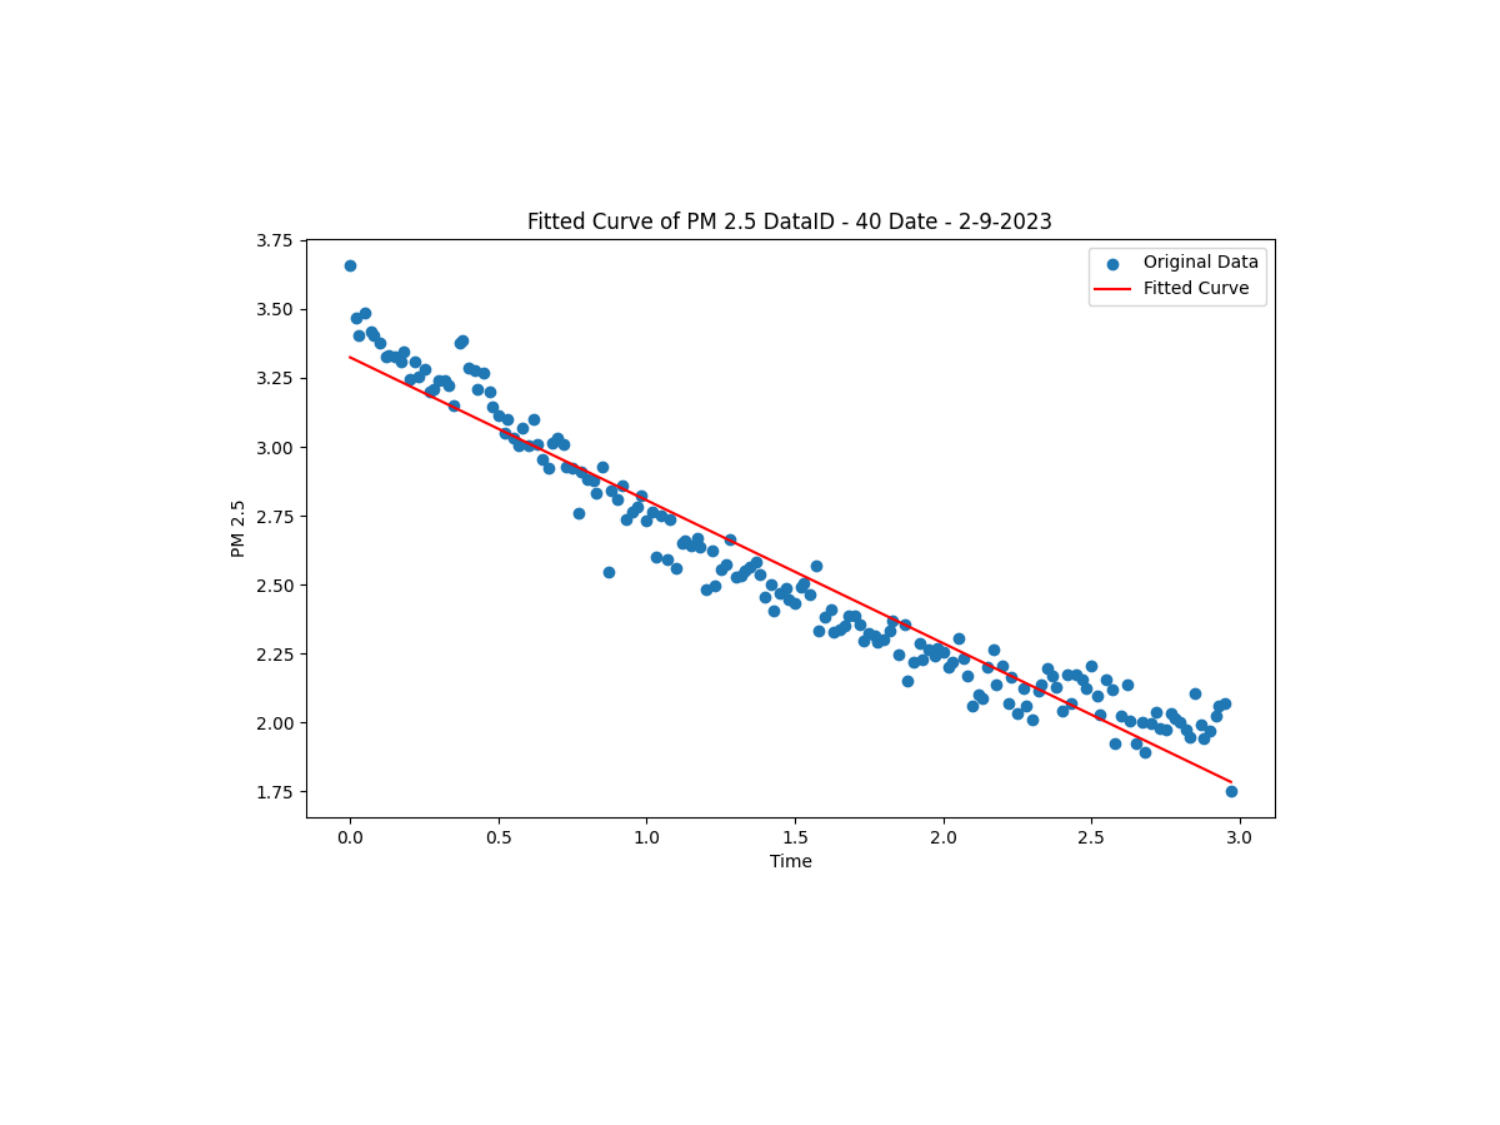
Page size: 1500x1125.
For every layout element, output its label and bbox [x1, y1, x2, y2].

picture [149, 149, 1401, 901]
